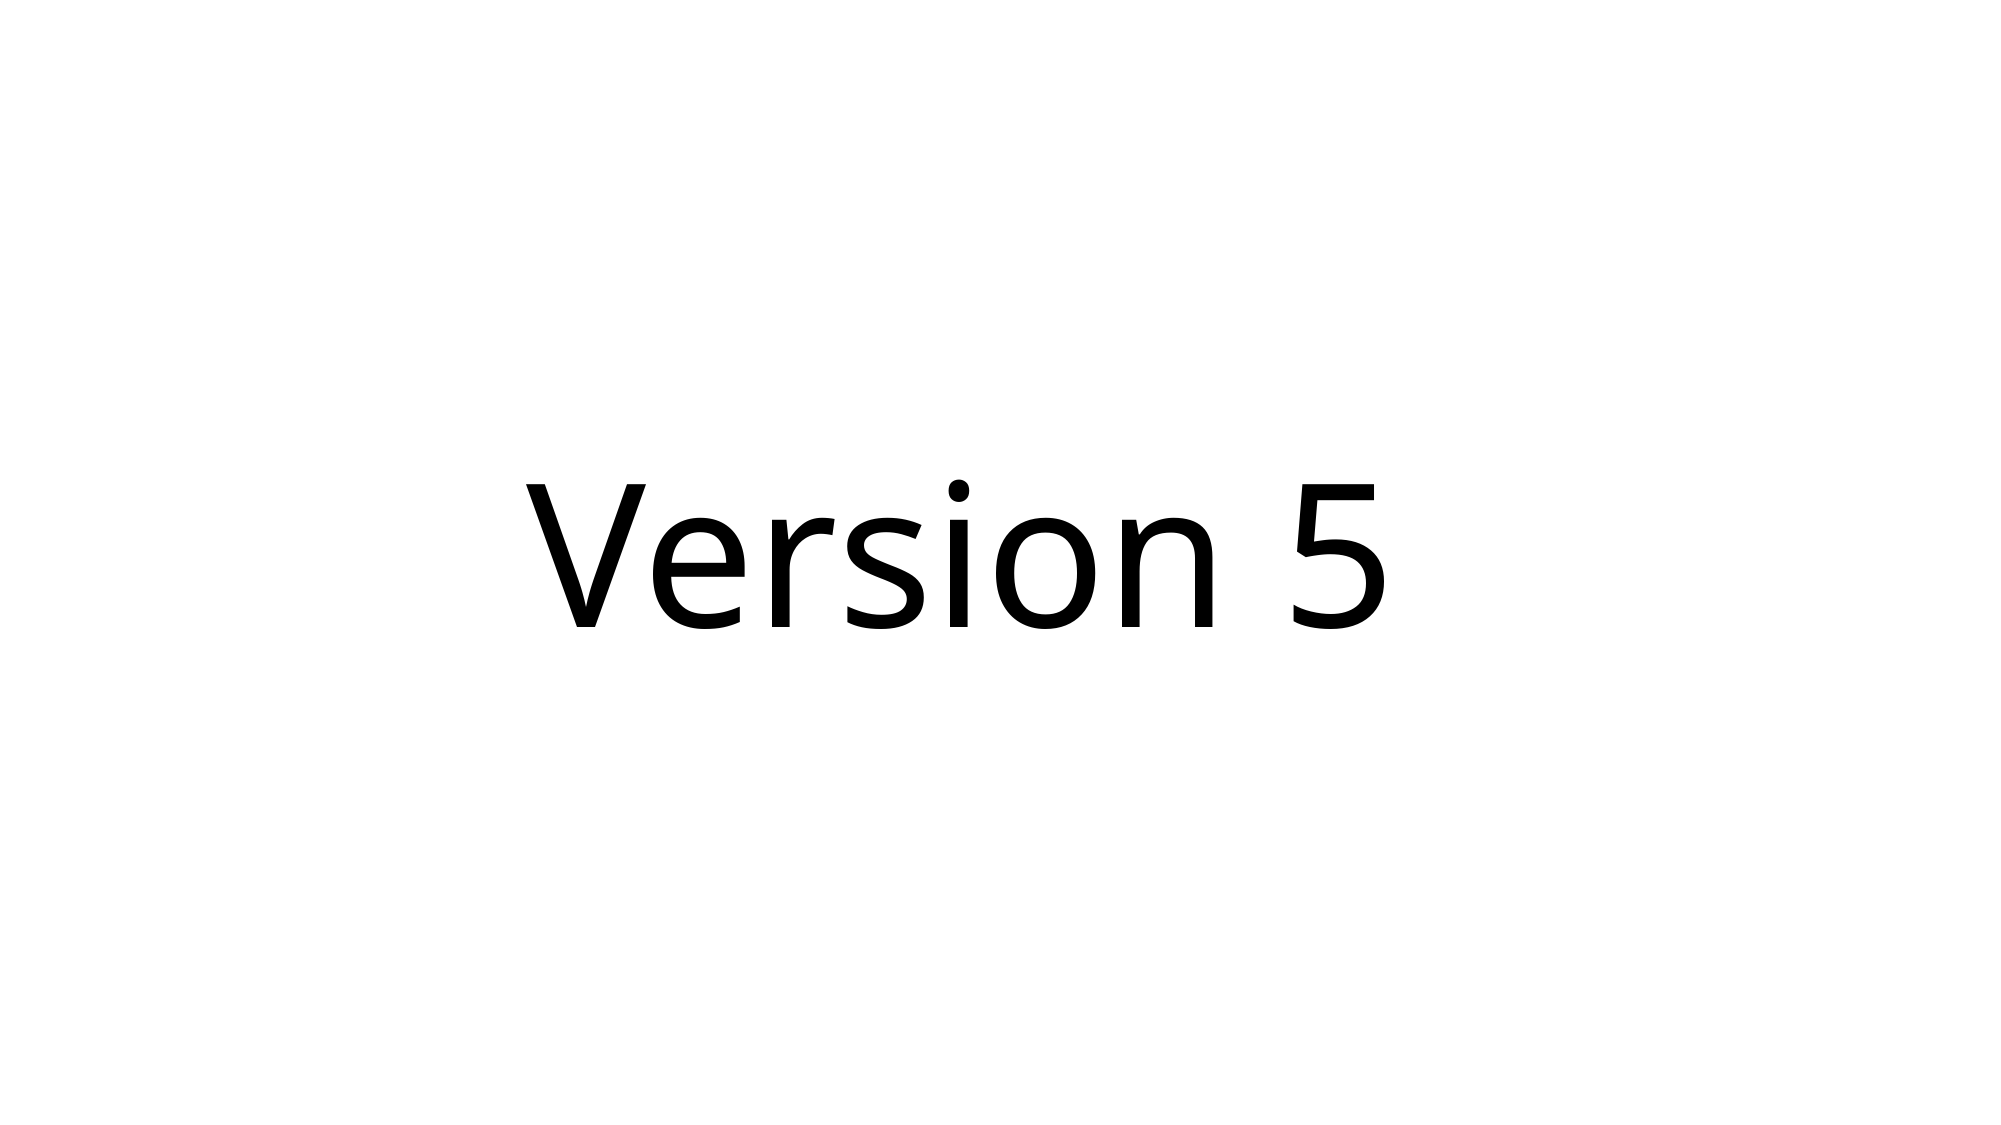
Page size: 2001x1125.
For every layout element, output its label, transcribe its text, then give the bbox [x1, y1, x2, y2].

title Version 5 [511, 453, 1489, 672]
